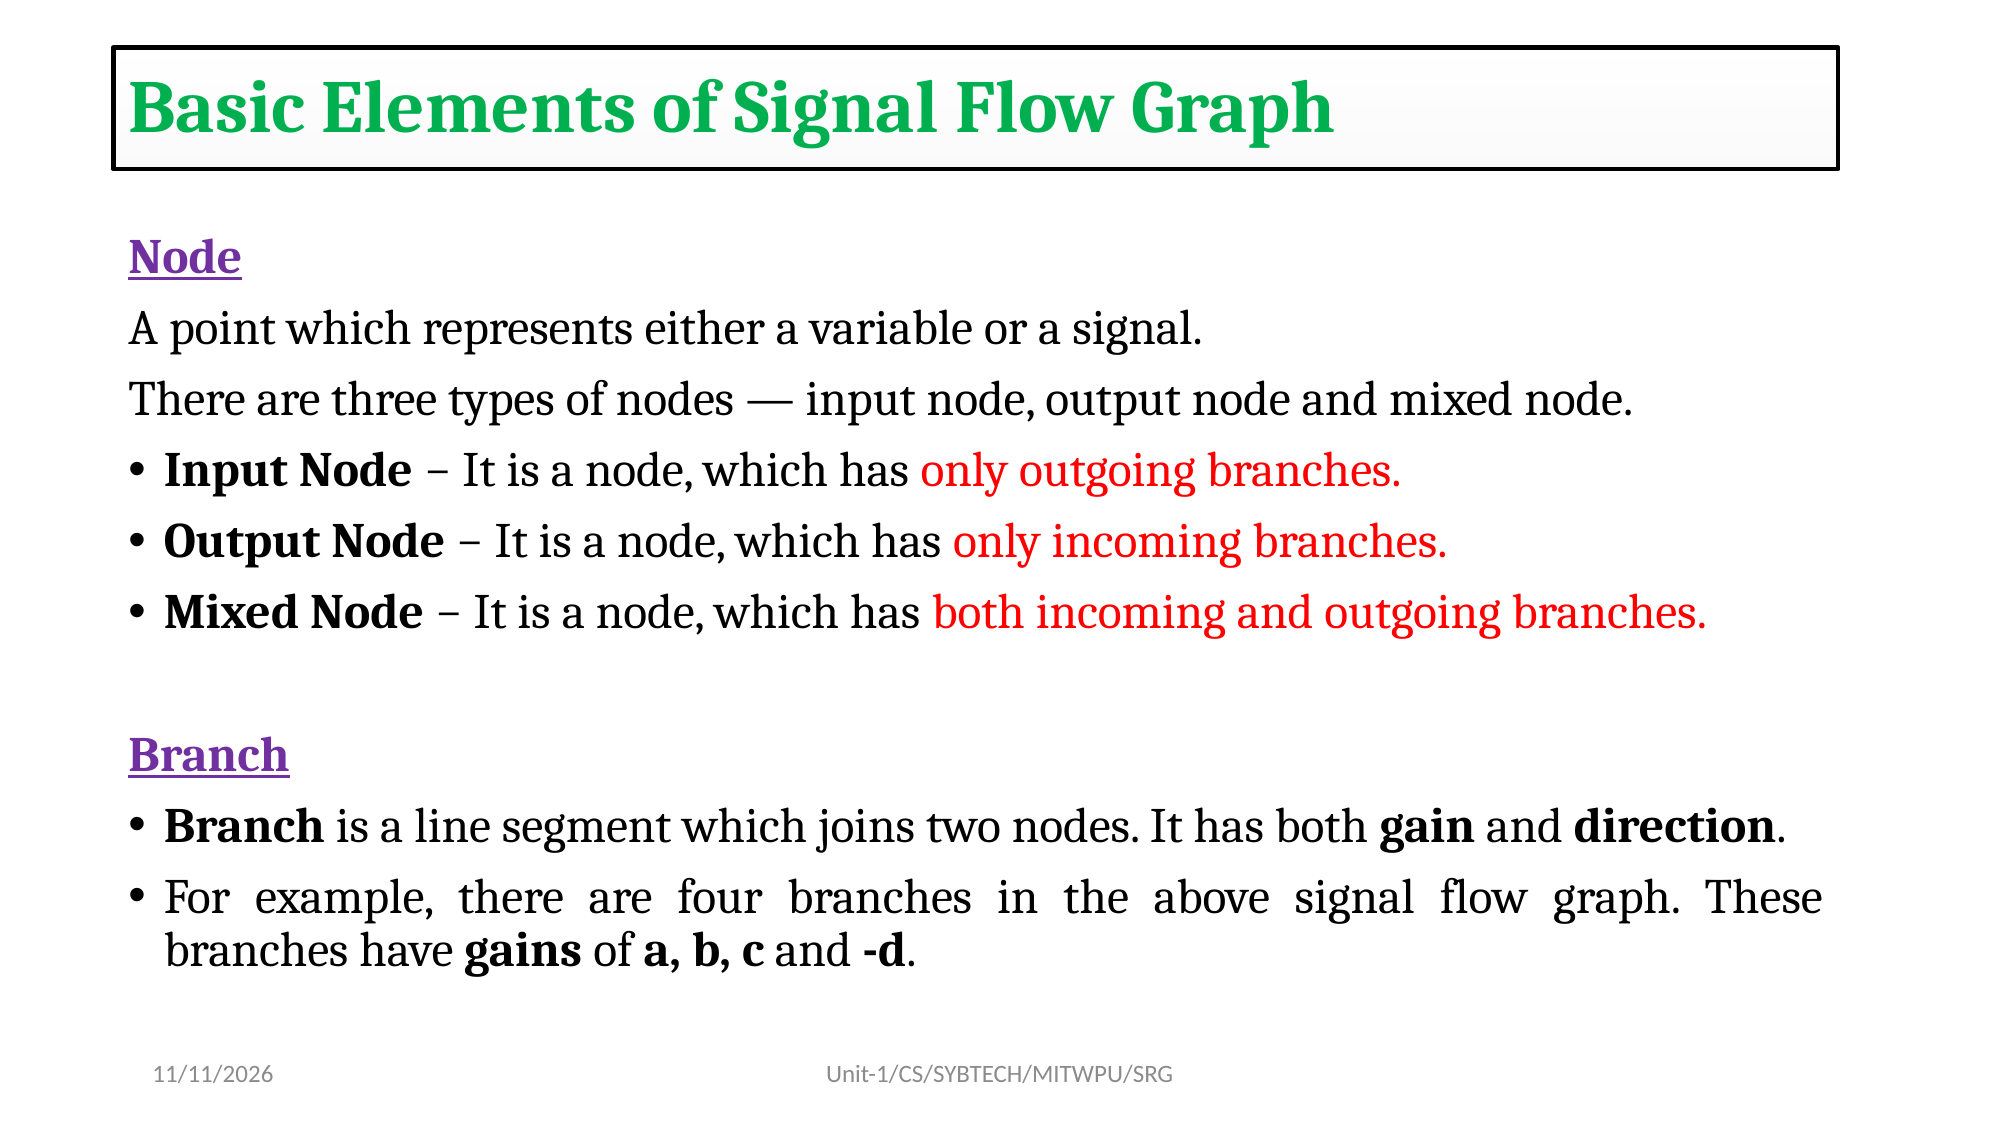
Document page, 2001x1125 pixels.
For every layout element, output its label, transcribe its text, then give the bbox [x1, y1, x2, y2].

text_box Basic Elements of Signal Flow Graph [113, 47, 1839, 169]
list Node A point which represents either a variable or a signal. There are three types of nodes — input node, output node and mixed node. Input Node − It is a node, which has only outgoing branches. Output Node − It is a node, which has only incoming branches. Mixed Node − It is a node, which has both incoming and outgoing branches. Branch Branch is a line segment which joins two nodes. It has both gain and direction. For example, there are four branches in the above signal flow graph. These branches have gains of a, b, c and -d. [113, 223, 1839, 997]
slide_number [137, 1042, 588, 1103]
footer Unit-1/CS/SYBTECH/MITWPU/SRG [662, 1042, 1338, 1103]
